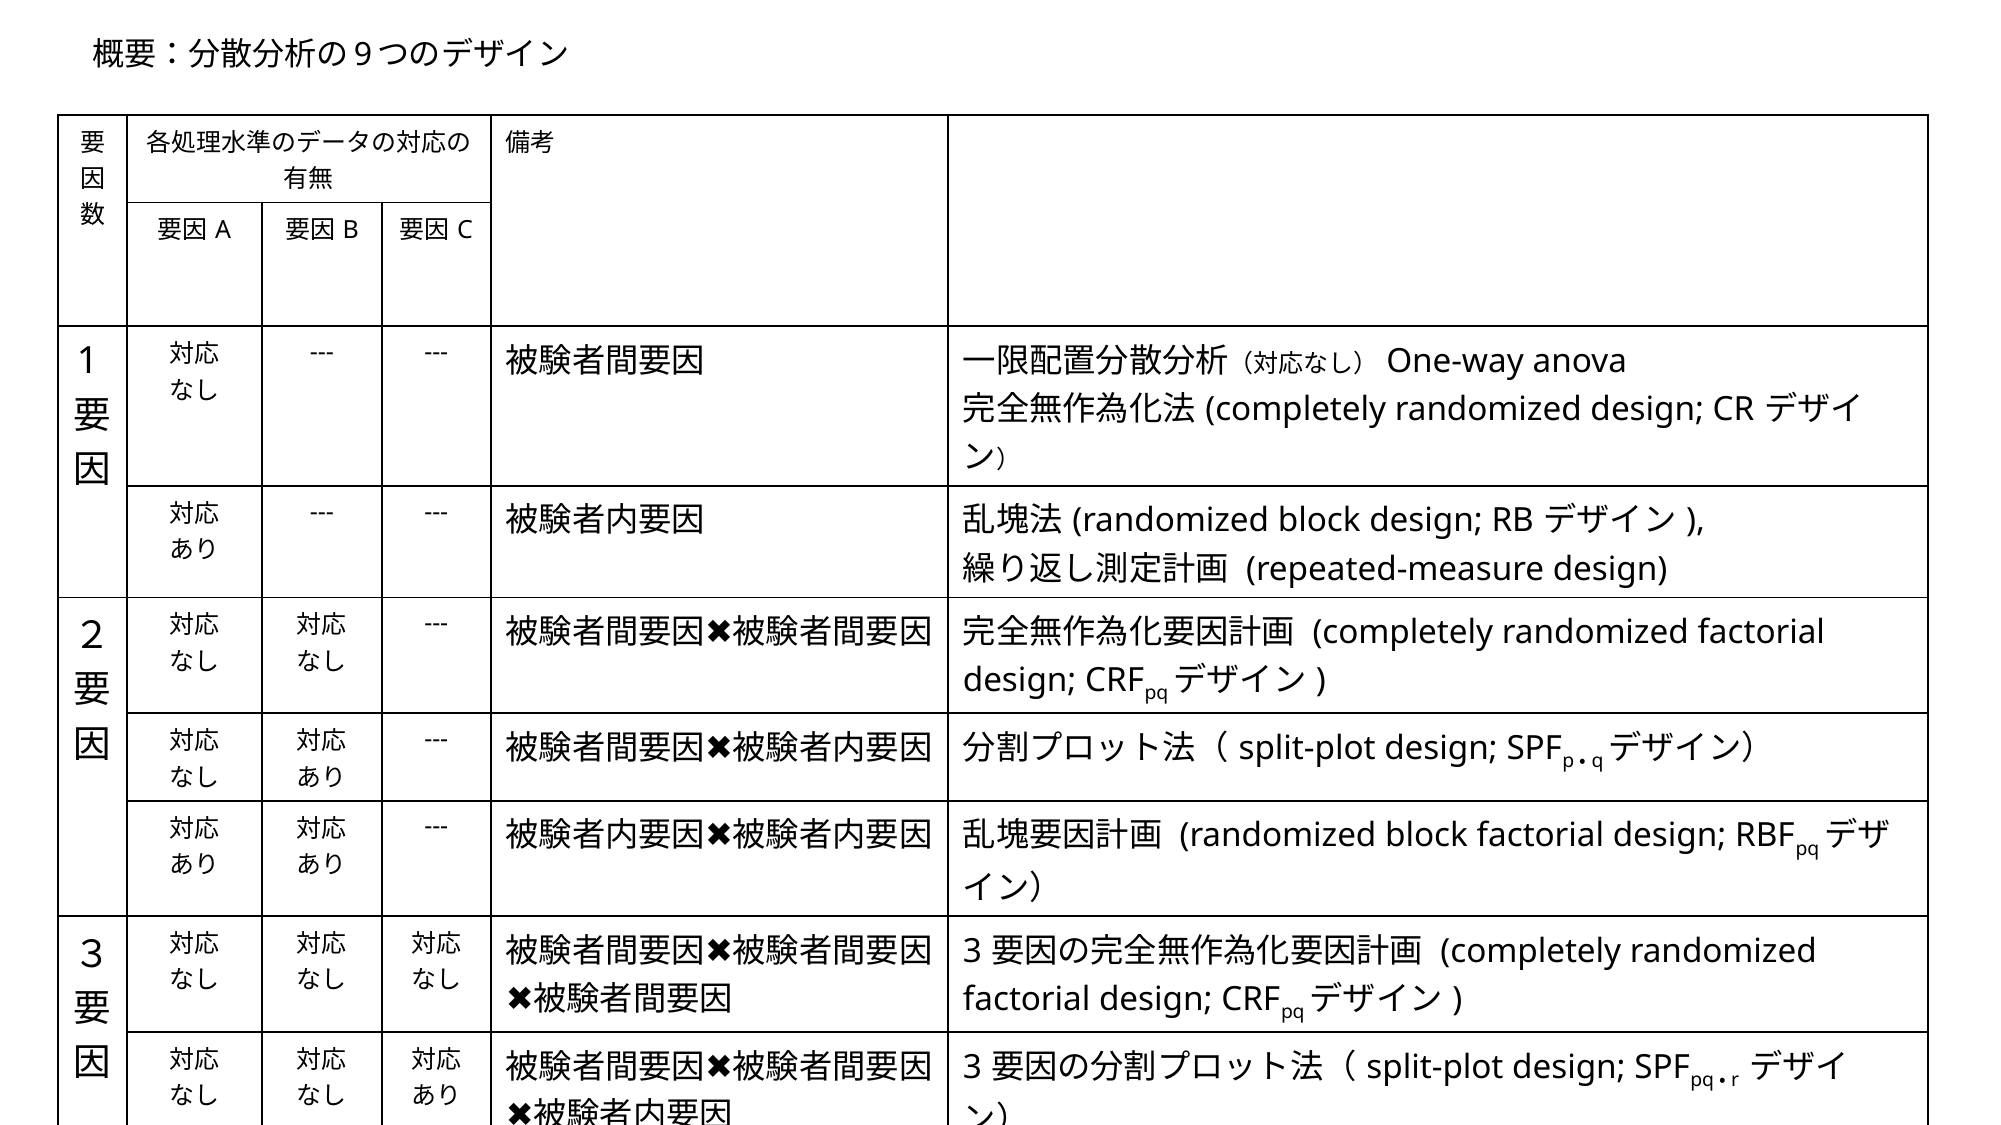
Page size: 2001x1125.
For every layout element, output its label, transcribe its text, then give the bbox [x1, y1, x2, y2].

table_cell 乱塊法(randomized block design; RBデザイン), 繰り返し測定計画 (repeated-measure design) [949, 487, 1927, 597]
table_cell --- [383, 598, 490, 712]
table_cell 対応 あり [263, 714, 381, 800]
table_cell 対応 なし [263, 1033, 381, 1125]
table_cell 被験者間要因✖️被験者間要因 [492, 598, 947, 712]
table_cell 要因C [383, 203, 490, 325]
table_cell 3要因の完全無作為化要因計画 (completely randomized factorial design; CRFpqデザイン) [949, 917, 1927, 1031]
table_cell 被験者間要因✖️被験者間要因✖️被験者間要因 [492, 917, 947, 1031]
table_cell ３要因 [59, 917, 126, 1125]
table_cell 対応 なし [383, 917, 490, 1031]
table_cell 被験者間要因✖️被験者内要因 [492, 714, 947, 800]
table_cell 被験者間要因✖️被験者間要因✖️被験者内要因 [492, 1033, 947, 1125]
table_cell 対応 なし [128, 714, 261, 800]
table_cell 対応 あり [263, 802, 381, 915]
table_cell --- [263, 327, 381, 485]
table_cell 被験者内要因 [492, 487, 947, 597]
table_cell --- [383, 327, 490, 485]
table_cell 対応 あり [128, 487, 261, 597]
table_cell 対応 なし [128, 1033, 261, 1125]
table_cell 分割プロット法（split-plot design; SPFp・qデザイン） [949, 714, 1927, 800]
table_cell --- [383, 714, 490, 800]
table_cell 要因B [263, 203, 381, 325]
table_cell 乱塊要因計画 (randomized block factorial design; RBFpqデザイン） [949, 802, 1927, 915]
table_header 備考 [492, 116, 947, 325]
table_cell 対応 あり [383, 1033, 490, 1125]
table_cell 対応 あり [128, 802, 261, 915]
table_cell 被験者間要因 [492, 327, 947, 485]
table_cell 一限配置分散分析（対応なし）One-way anova 完全無作為化法(completely randomized design; CRデザイン） [949, 327, 1927, 485]
table_cell --- [263, 487, 381, 597]
table_header 要因数 [59, 116, 126, 325]
table_cell 対応 なし [263, 917, 381, 1031]
table_cell ２要因 [59, 598, 126, 915]
table_cell 1要因 [59, 327, 126, 597]
table_cell 対応 なし [128, 598, 261, 712]
table_header 各処理水準のデータの対応の有無 [128, 116, 490, 202]
table_header [949, 116, 1927, 325]
table_cell 3要因の分割プロット法（split-plot design; SPFpq・r デザイン） [949, 1033, 1927, 1125]
table_cell 対応 なし [263, 598, 381, 712]
title 概要：分散分析の9つのデザイン [78, 23, 1803, 81]
table_cell 被験者内要因✖️被験者内要因 [492, 802, 947, 915]
table_cell --- [383, 487, 490, 597]
table_cell 要因A [128, 203, 261, 325]
table_cell --- [383, 802, 490, 915]
table_cell 完全無作為化要因計画 (completely randomized factorial design; CRFpqデザイン) [949, 598, 1927, 712]
table_cell 対応 なし [128, 917, 261, 1031]
table_cell 対応 なし [128, 327, 261, 485]
